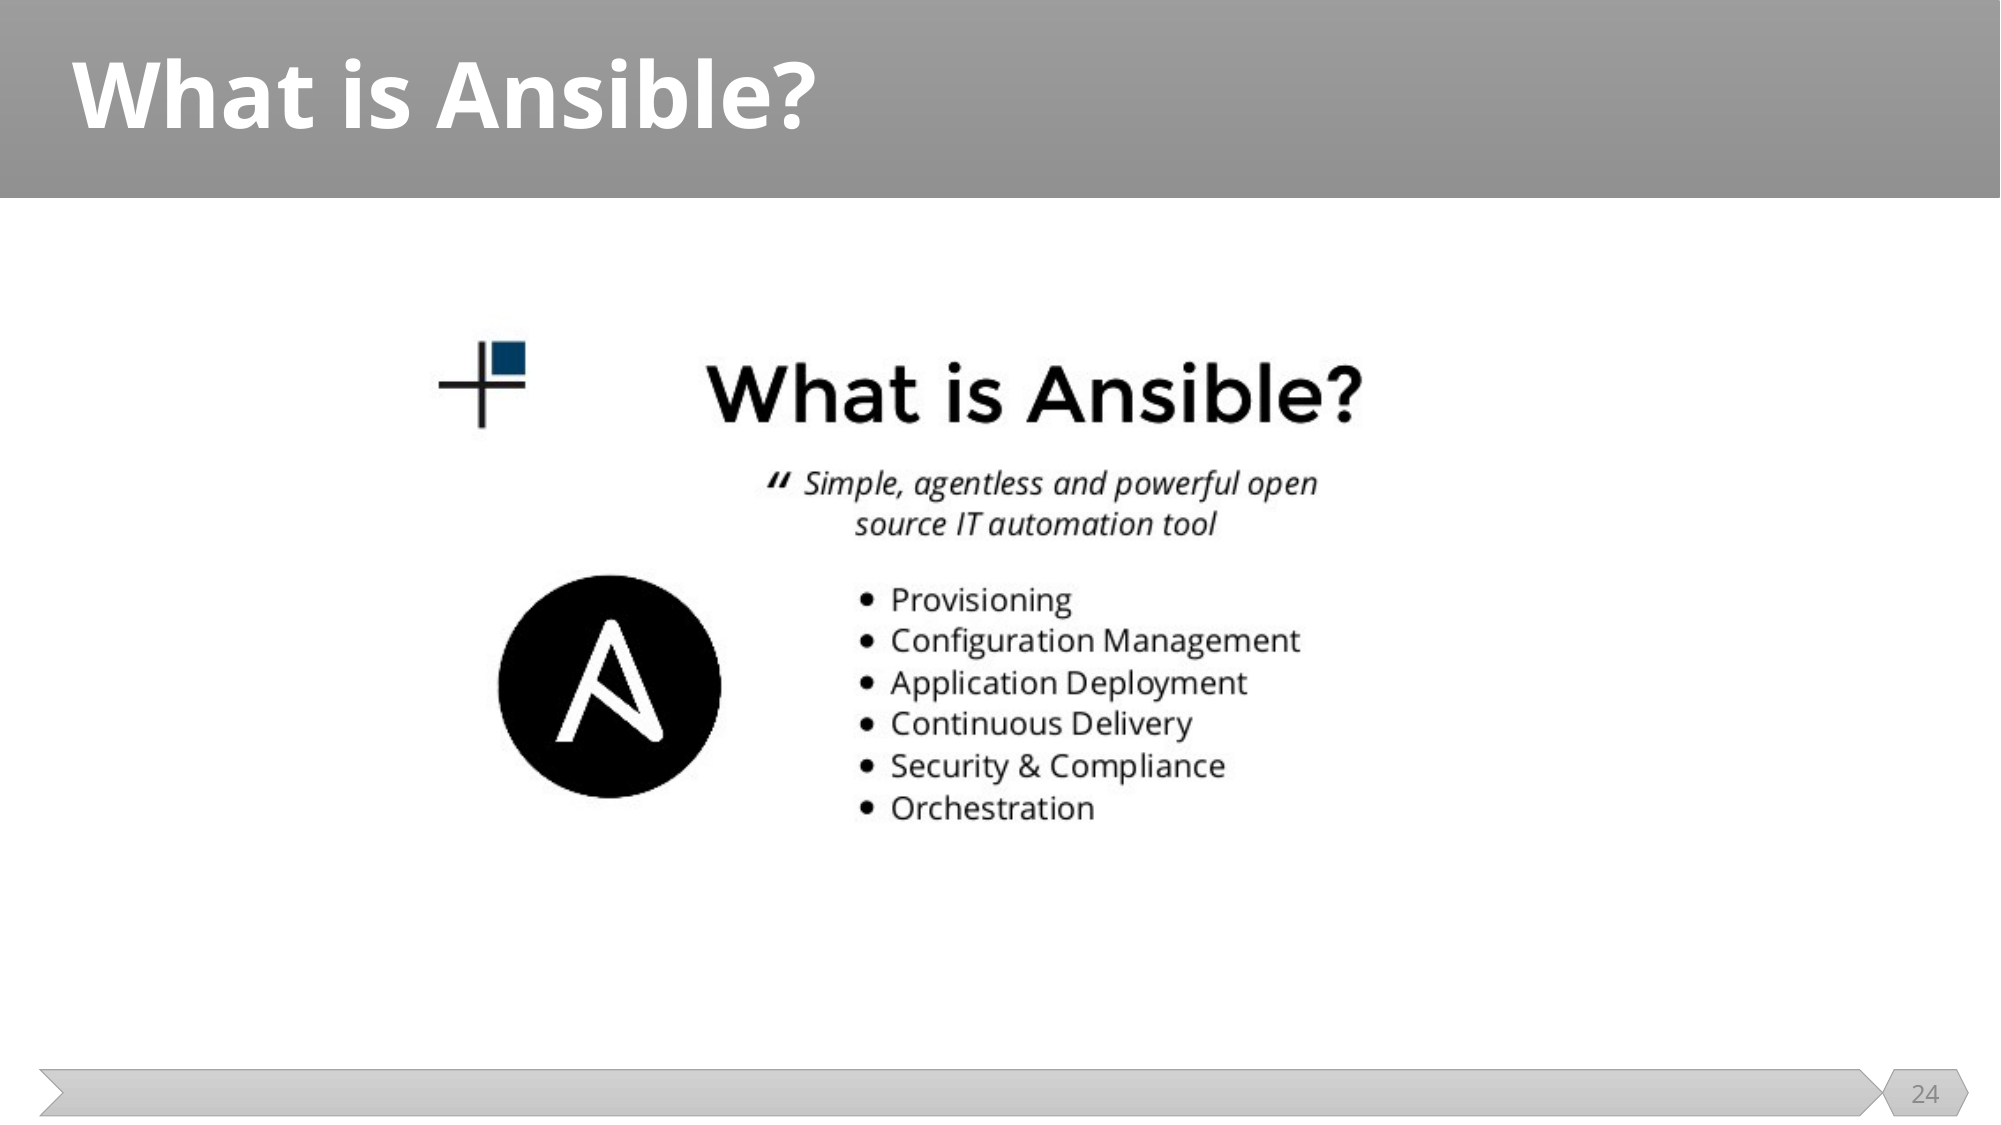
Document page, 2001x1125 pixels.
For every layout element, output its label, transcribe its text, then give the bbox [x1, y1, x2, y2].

slide_number 24 [1882, 1065, 1969, 1125]
picture [388, 230, 1514, 1020]
title What is Ansible? [56, 0, 1969, 199]
